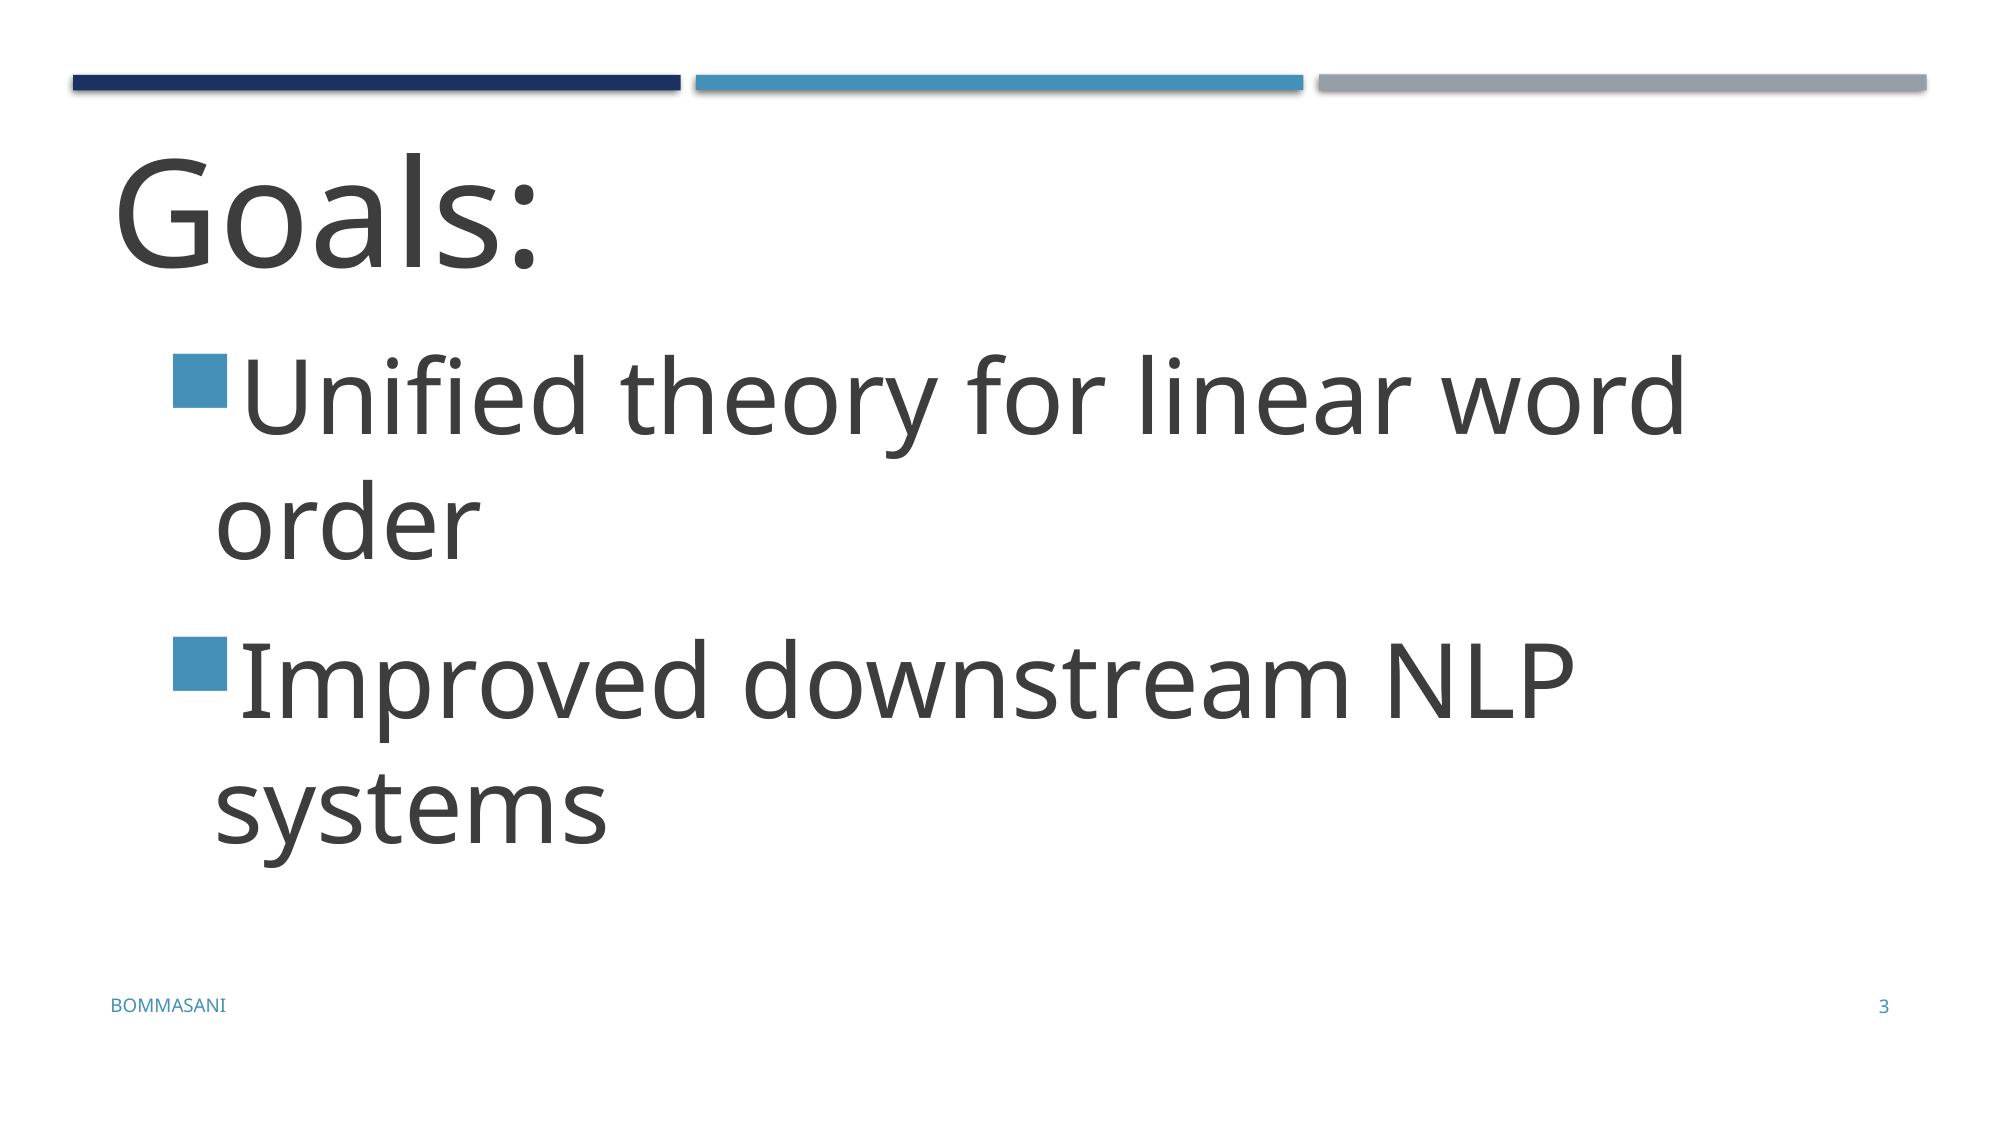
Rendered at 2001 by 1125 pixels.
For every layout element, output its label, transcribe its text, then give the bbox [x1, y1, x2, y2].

slide_number 3 [1732, 977, 1905, 1037]
footer Bommasani [95, 976, 1230, 1037]
text_box Goals: Unified theory for linear word order Improved downstream NLP systems [95, 109, 1905, 962]
